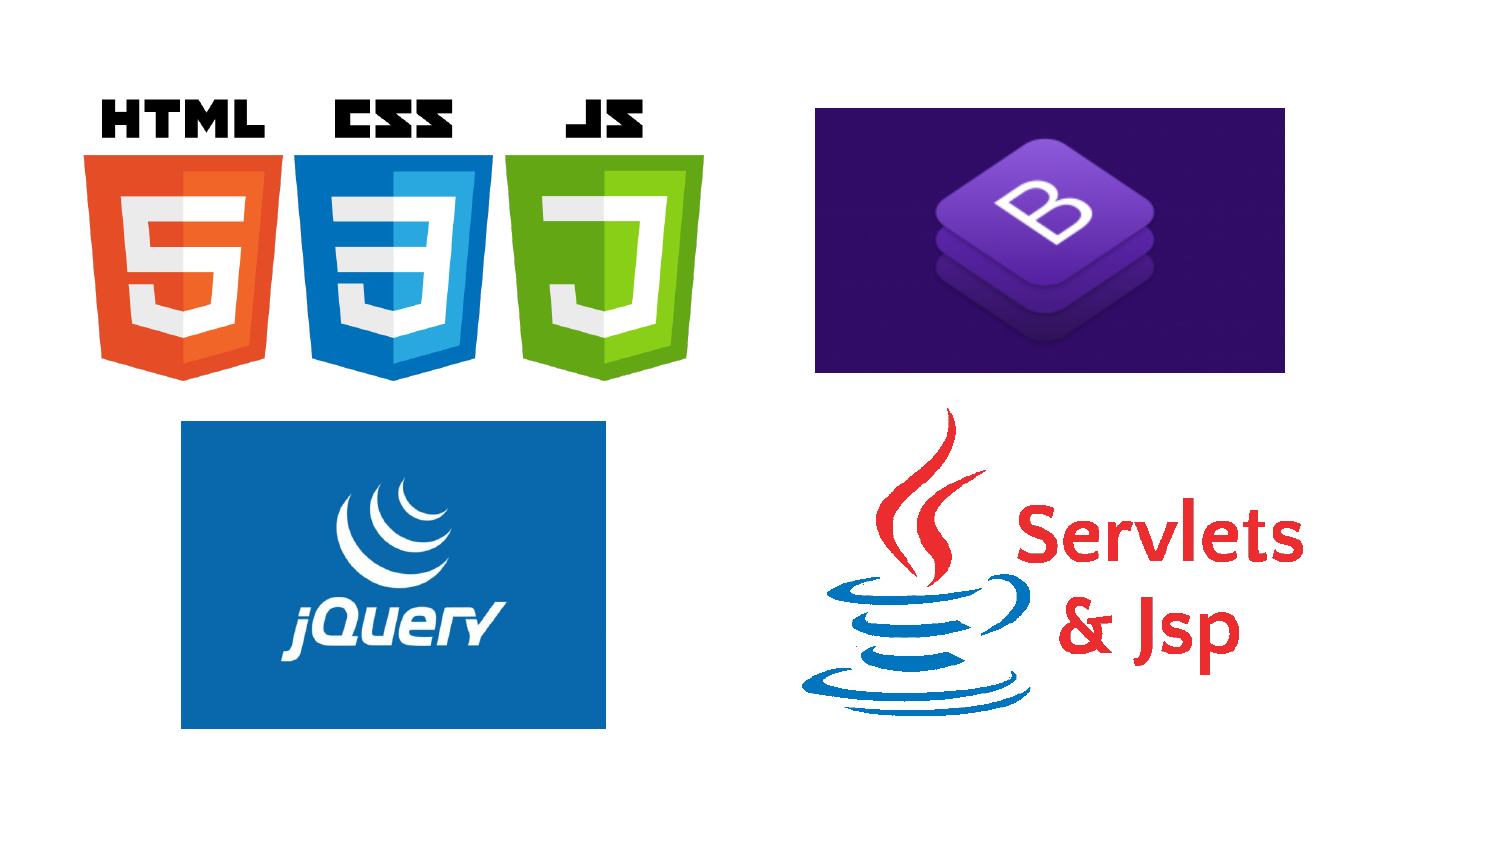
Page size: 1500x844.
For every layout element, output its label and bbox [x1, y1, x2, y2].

picture [815, 108, 1285, 373]
picture [756, 386, 1344, 750]
picture [83, 58, 704, 729]
